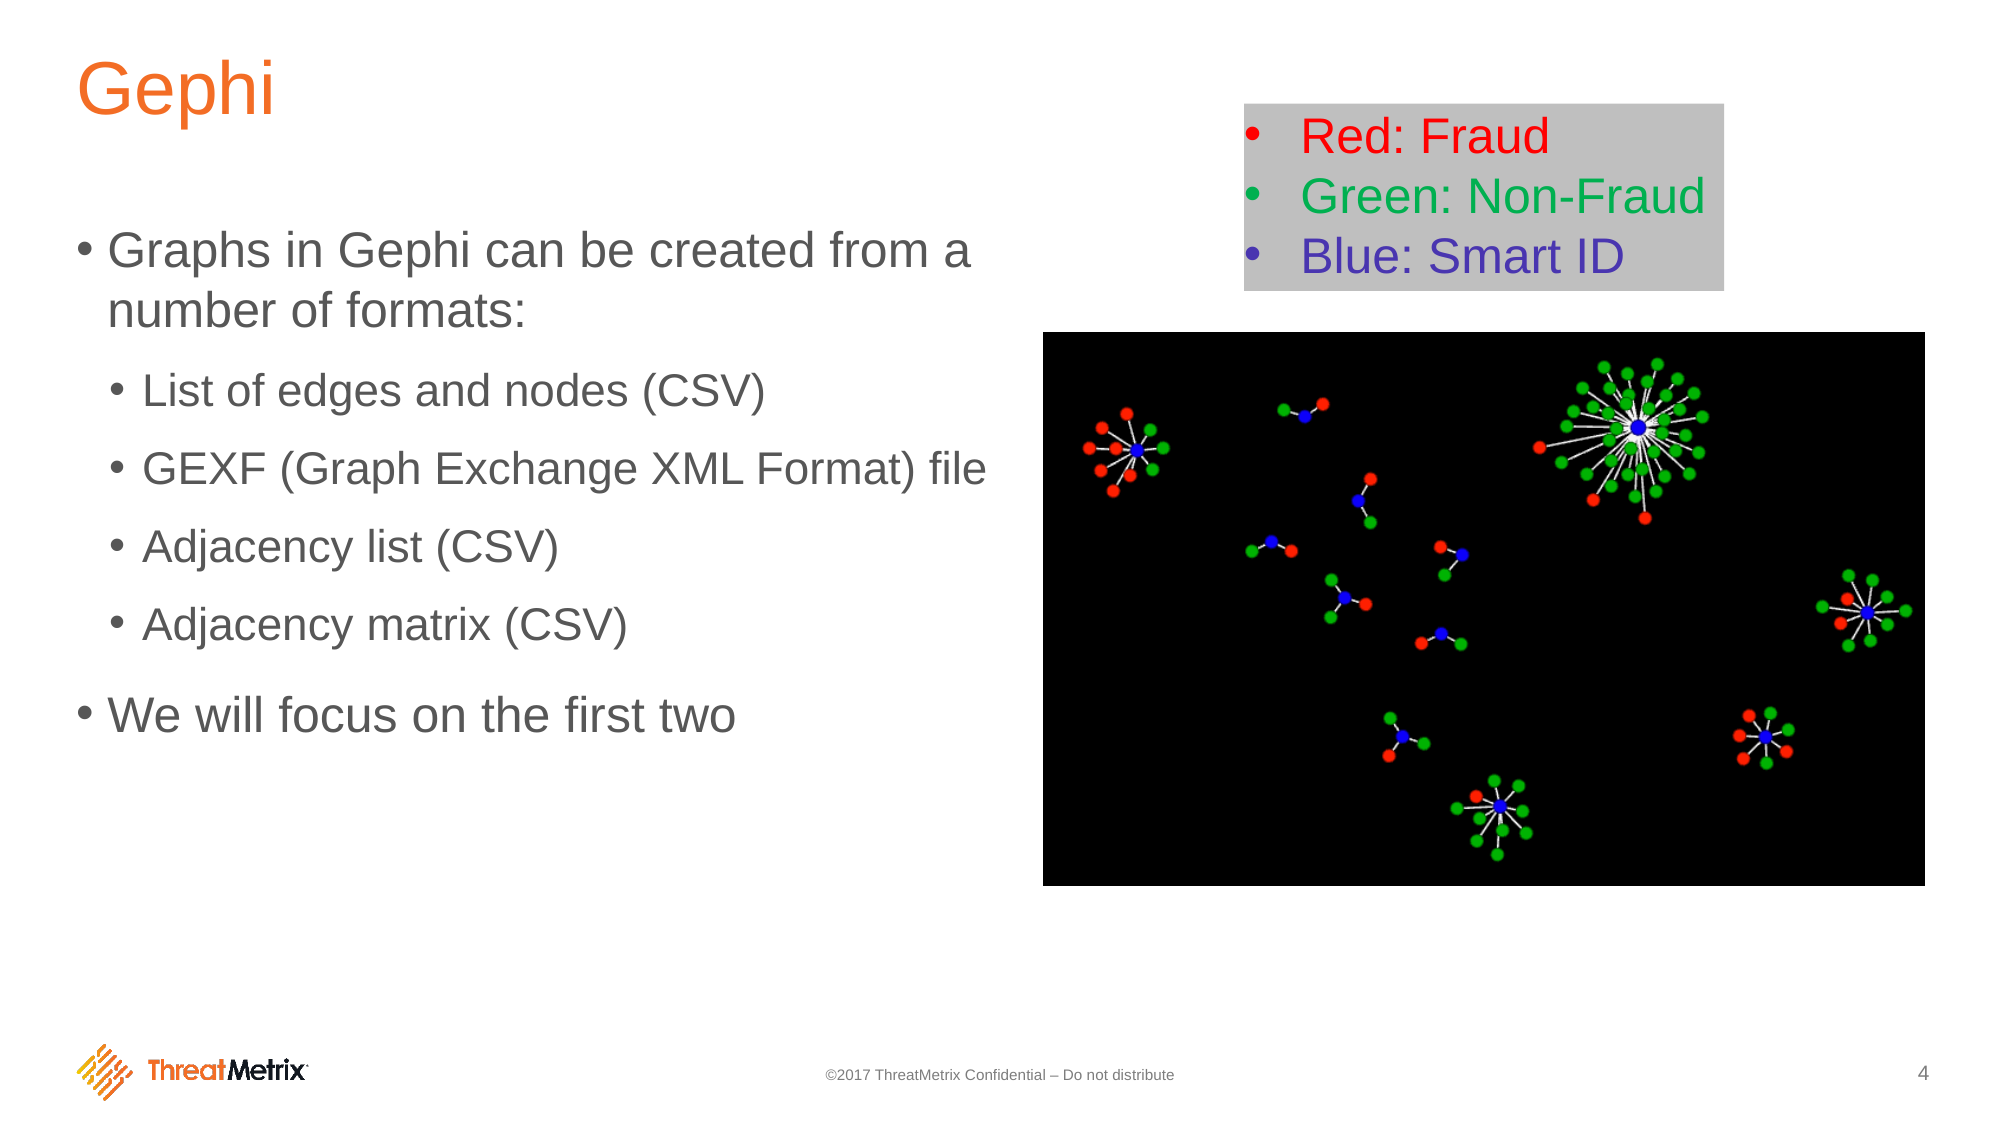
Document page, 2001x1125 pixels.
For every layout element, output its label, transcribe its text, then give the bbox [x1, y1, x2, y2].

footer ©2017 ThreatMetrix Confidential – Do not distribute [781, 1061, 1219, 1088]
text_box Red: Fraud Green: Non-Fraud Blue: Smart ID [1244, 103, 1725, 291]
list Graphs in Gephi can be created from a number of formats: List of edges and nodes (CSV) GEXF (Graph Exchange XML Format) file Adjacency list (CSV) Adjacency matrix (CSV) We will focus on the first two [76, 217, 1019, 932]
title Gephi [76, 52, 1925, 204]
picture [1043, 332, 1925, 886]
picture [61, 1033, 320, 1111]
slide_number 4 [1848, 1056, 1930, 1088]
